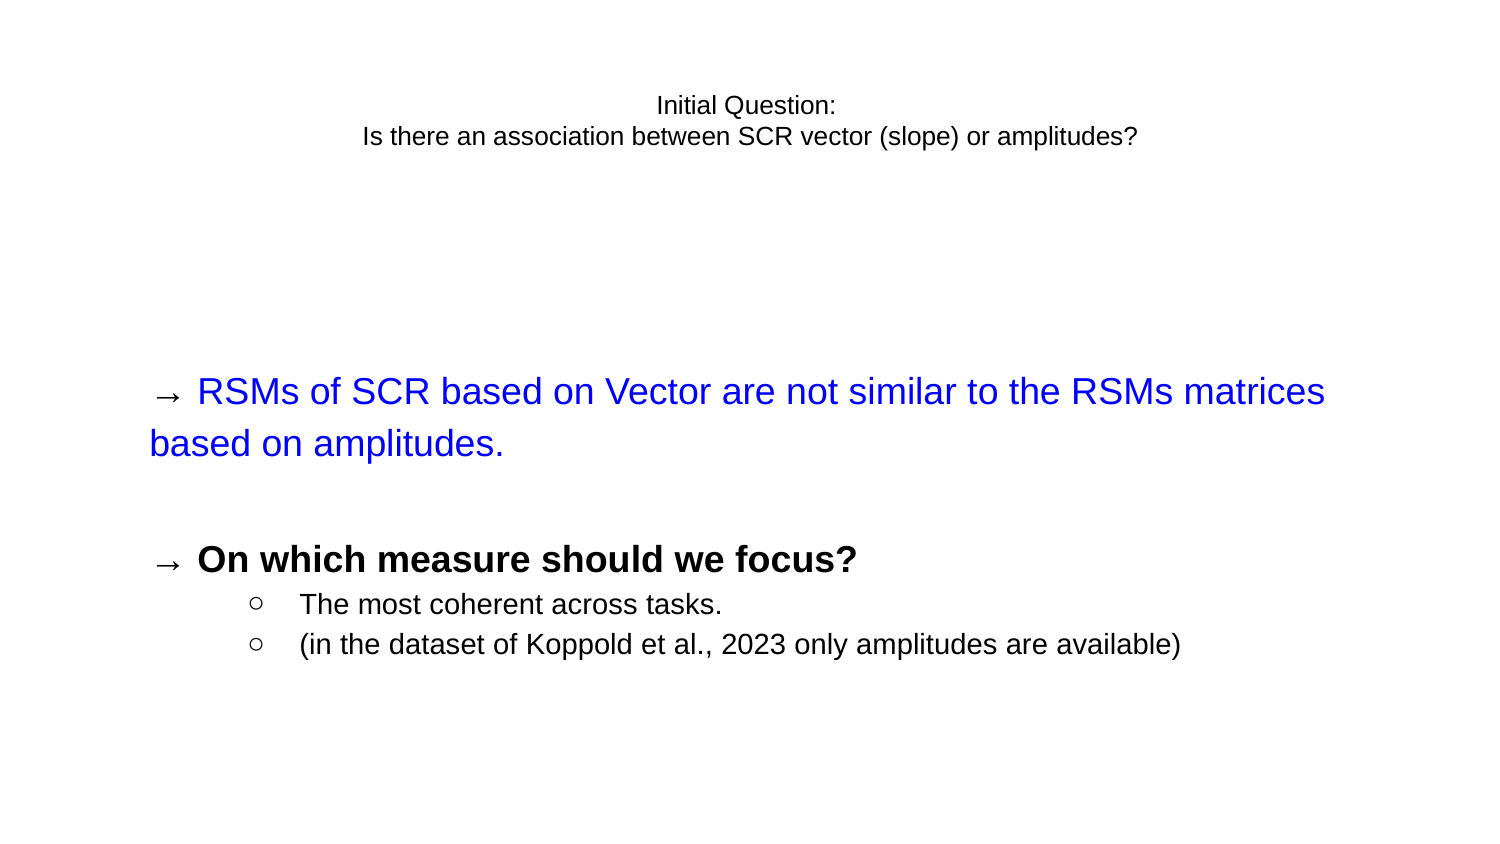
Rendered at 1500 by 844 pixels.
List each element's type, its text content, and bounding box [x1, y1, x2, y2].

text_box → RSMs of SCR based on Vector are not similar to the RSMs matrices based on amplitudes. [134, 345, 1347, 479]
title Initial Question: Is there an association between SCR vector (slope) or amplitudes? [51, 72, 1449, 167]
text_box → On which measure should we focus? The most coherent across tasks. (in the dataset of Koppold et al., 2023 only amplitudes are available) [134, 513, 1347, 676]
